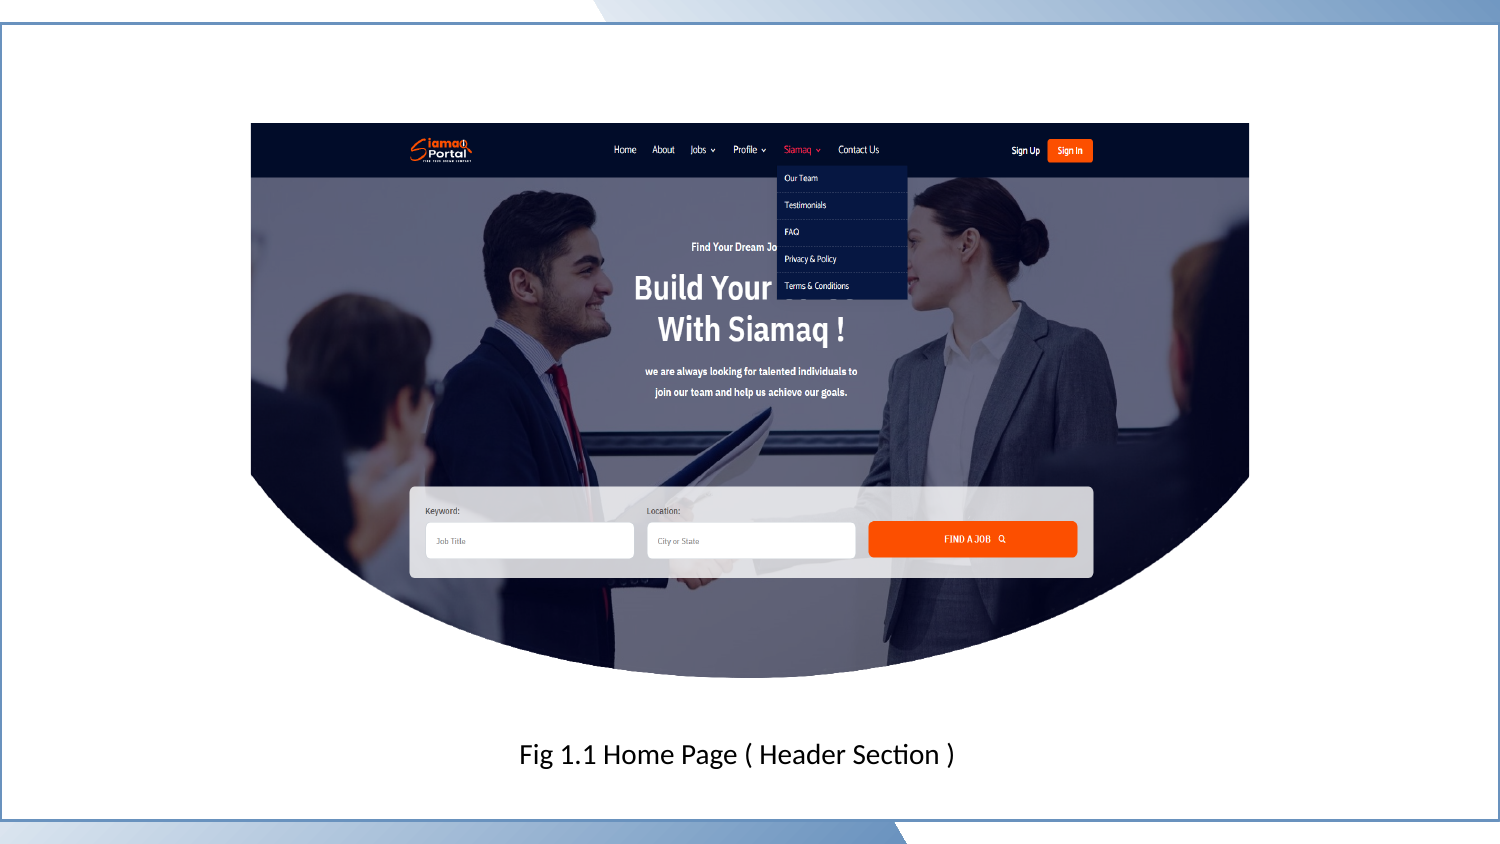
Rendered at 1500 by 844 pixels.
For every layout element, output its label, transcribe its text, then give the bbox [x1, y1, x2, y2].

picture [250, 123, 1250, 687]
text_box Fig 1.1 Home Page ( Header Section ) [443, 727, 1127, 778]
text_box [0, 23, 1500, 821]
